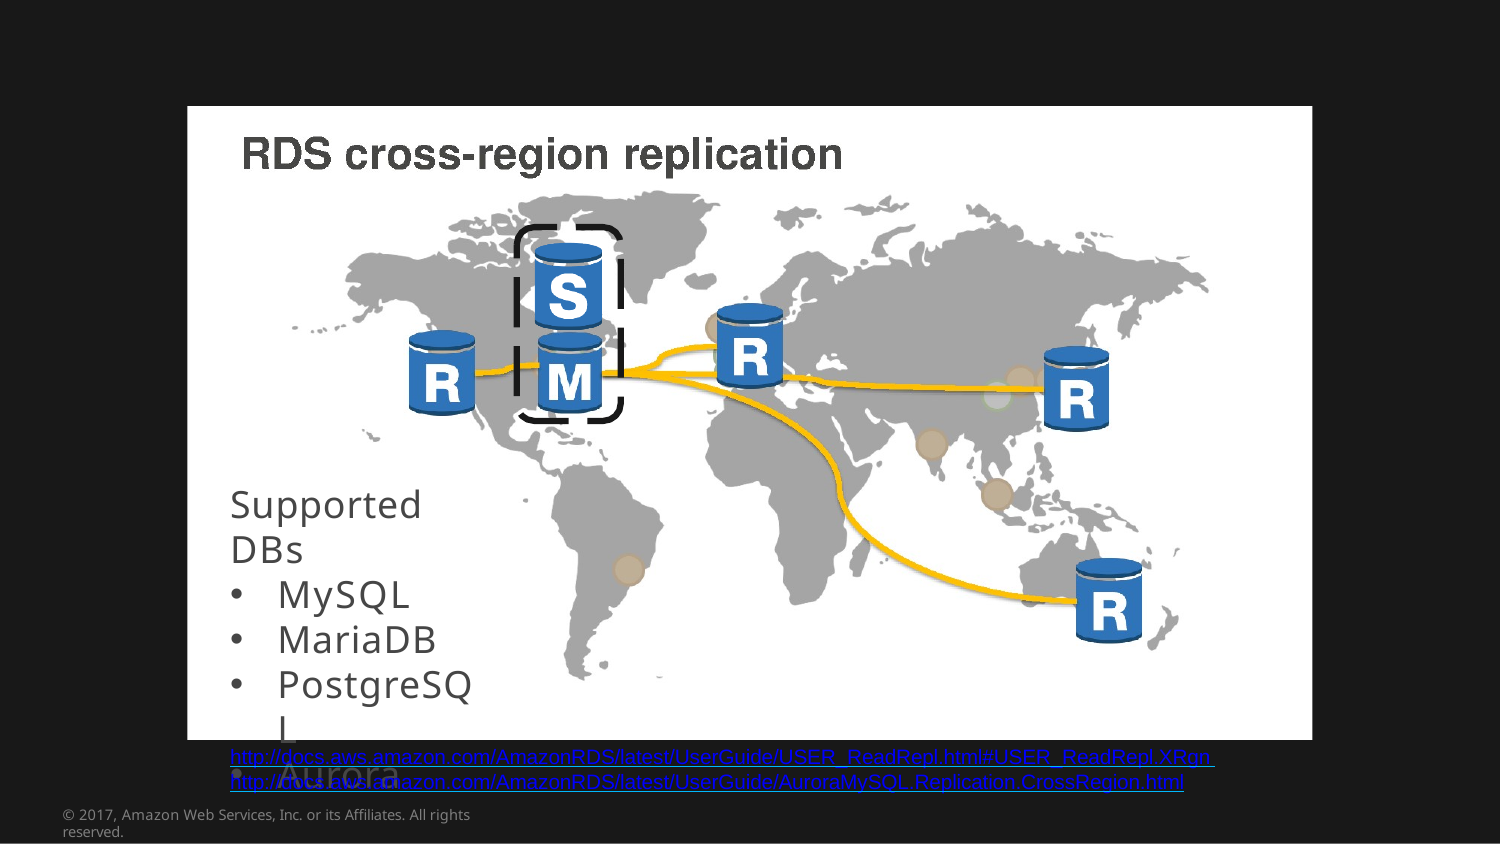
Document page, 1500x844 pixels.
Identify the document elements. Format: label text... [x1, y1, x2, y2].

footer © 2017, Amazon Web Services, Inc. or its Affiliates. All rights reserved. [60, 804, 529, 844]
text_box [187, 106, 1313, 740]
text_box Supported DBs MySQL MariaDB PostgreSQL Aurora [228, 479, 487, 742]
text_box http://docs.aws.amazon.com/AmazonRDS/latest/UserGuide/USER_ReadRepl.html#USER_ReadRepl.XRgn http://docs.aws.amazon.com/AmazonRDS/latest/UserGuide/AuroraMySQL.Replication.CrossRegion.html [228, 742, 1224, 794]
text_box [513, 223, 625, 425]
